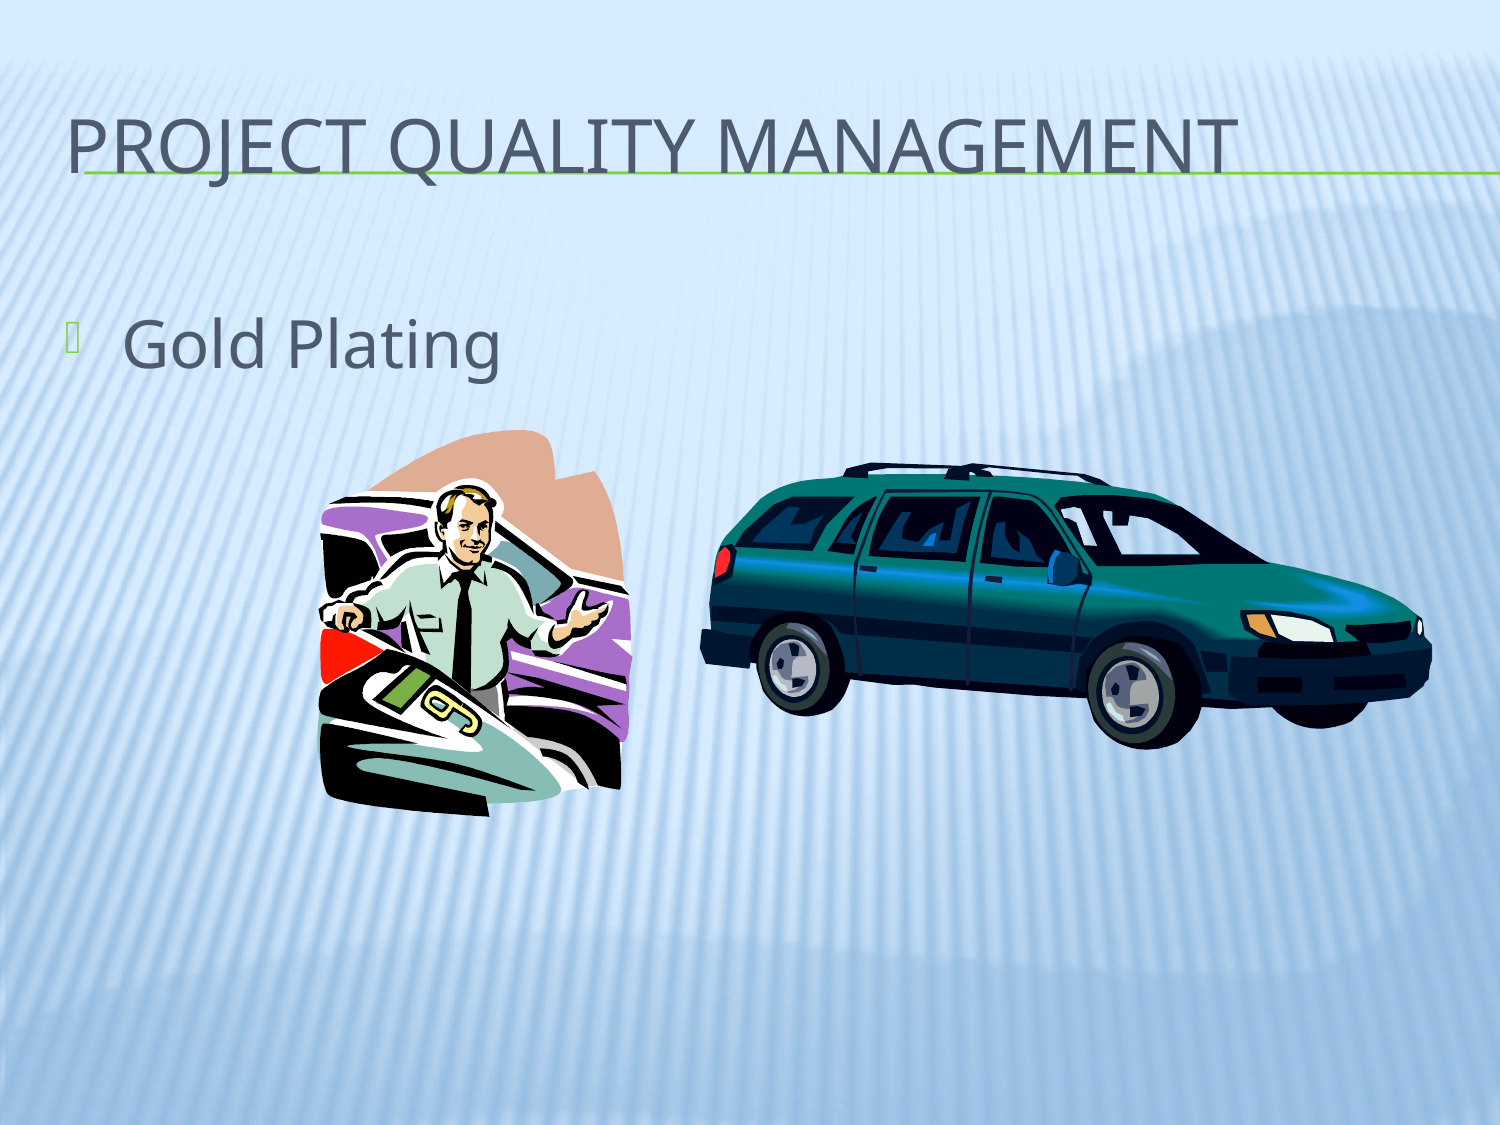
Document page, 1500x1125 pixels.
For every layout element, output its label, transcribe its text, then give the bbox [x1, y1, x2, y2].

list Gold Plating [50, 254, 1475, 998]
title Project quality management [50, 75, 1475, 213]
picture [312, 424, 638, 823]
picture [699, 462, 1433, 751]
